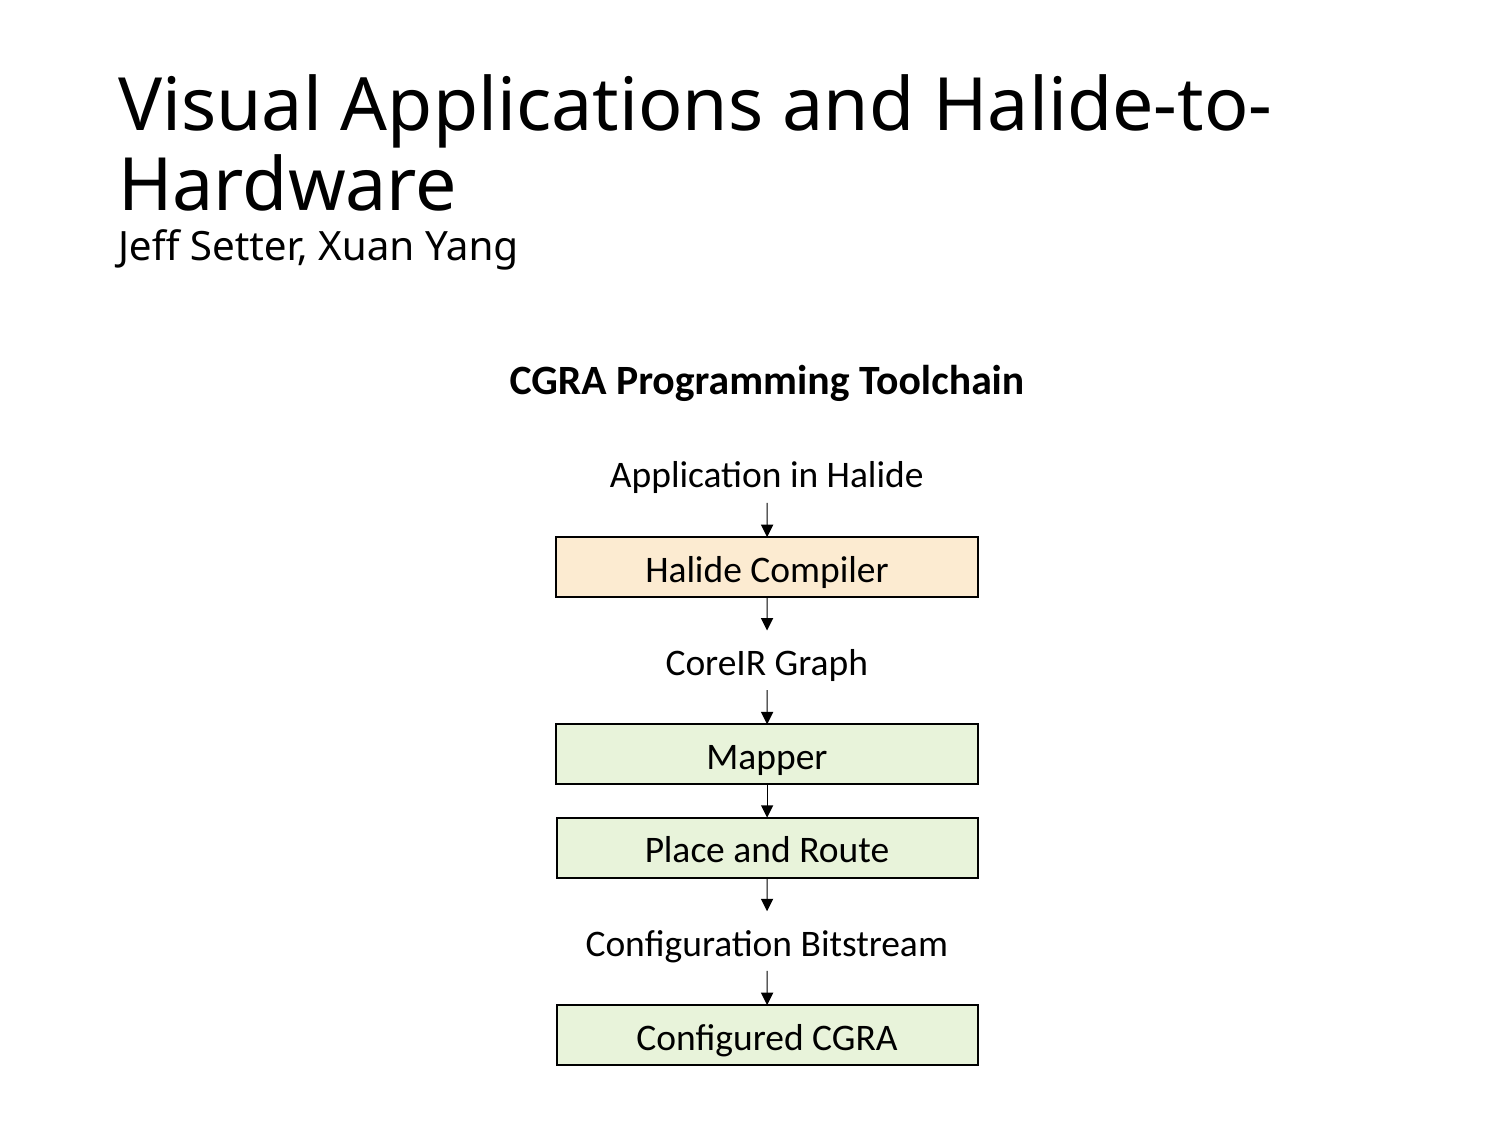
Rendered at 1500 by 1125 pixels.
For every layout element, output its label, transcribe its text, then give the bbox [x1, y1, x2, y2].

text_box CGRA Programming Toolchain [494, 345, 1040, 411]
title Visual Applications and Halide-to-Hardware Jeff Setter, Xuan Yang [103, 59, 1397, 278]
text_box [555, 443, 979, 1066]
